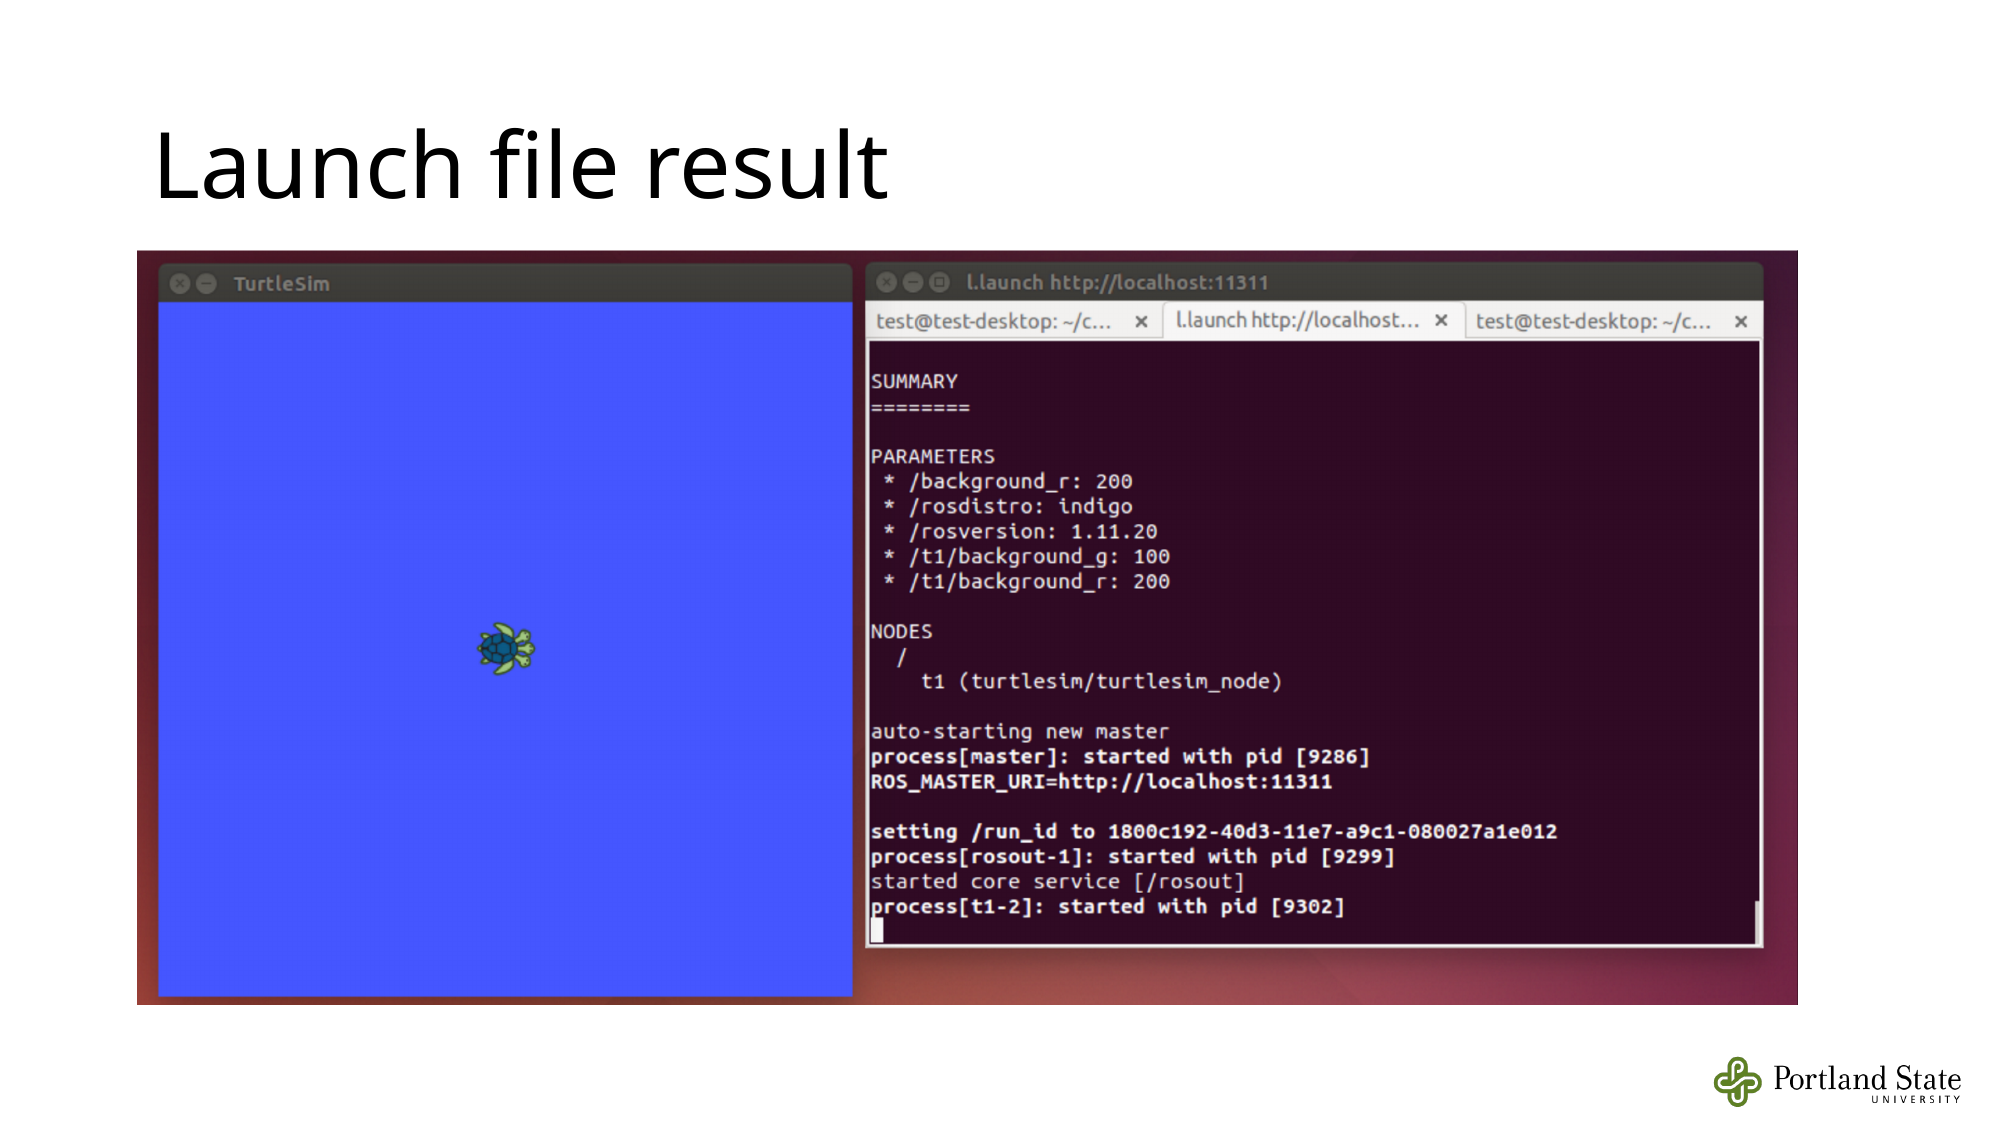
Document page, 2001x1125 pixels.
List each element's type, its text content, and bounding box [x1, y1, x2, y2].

title Launch file result [137, 59, 1863, 278]
picture [1704, 1045, 1970, 1118]
picture [137, 250, 1799, 1005]
